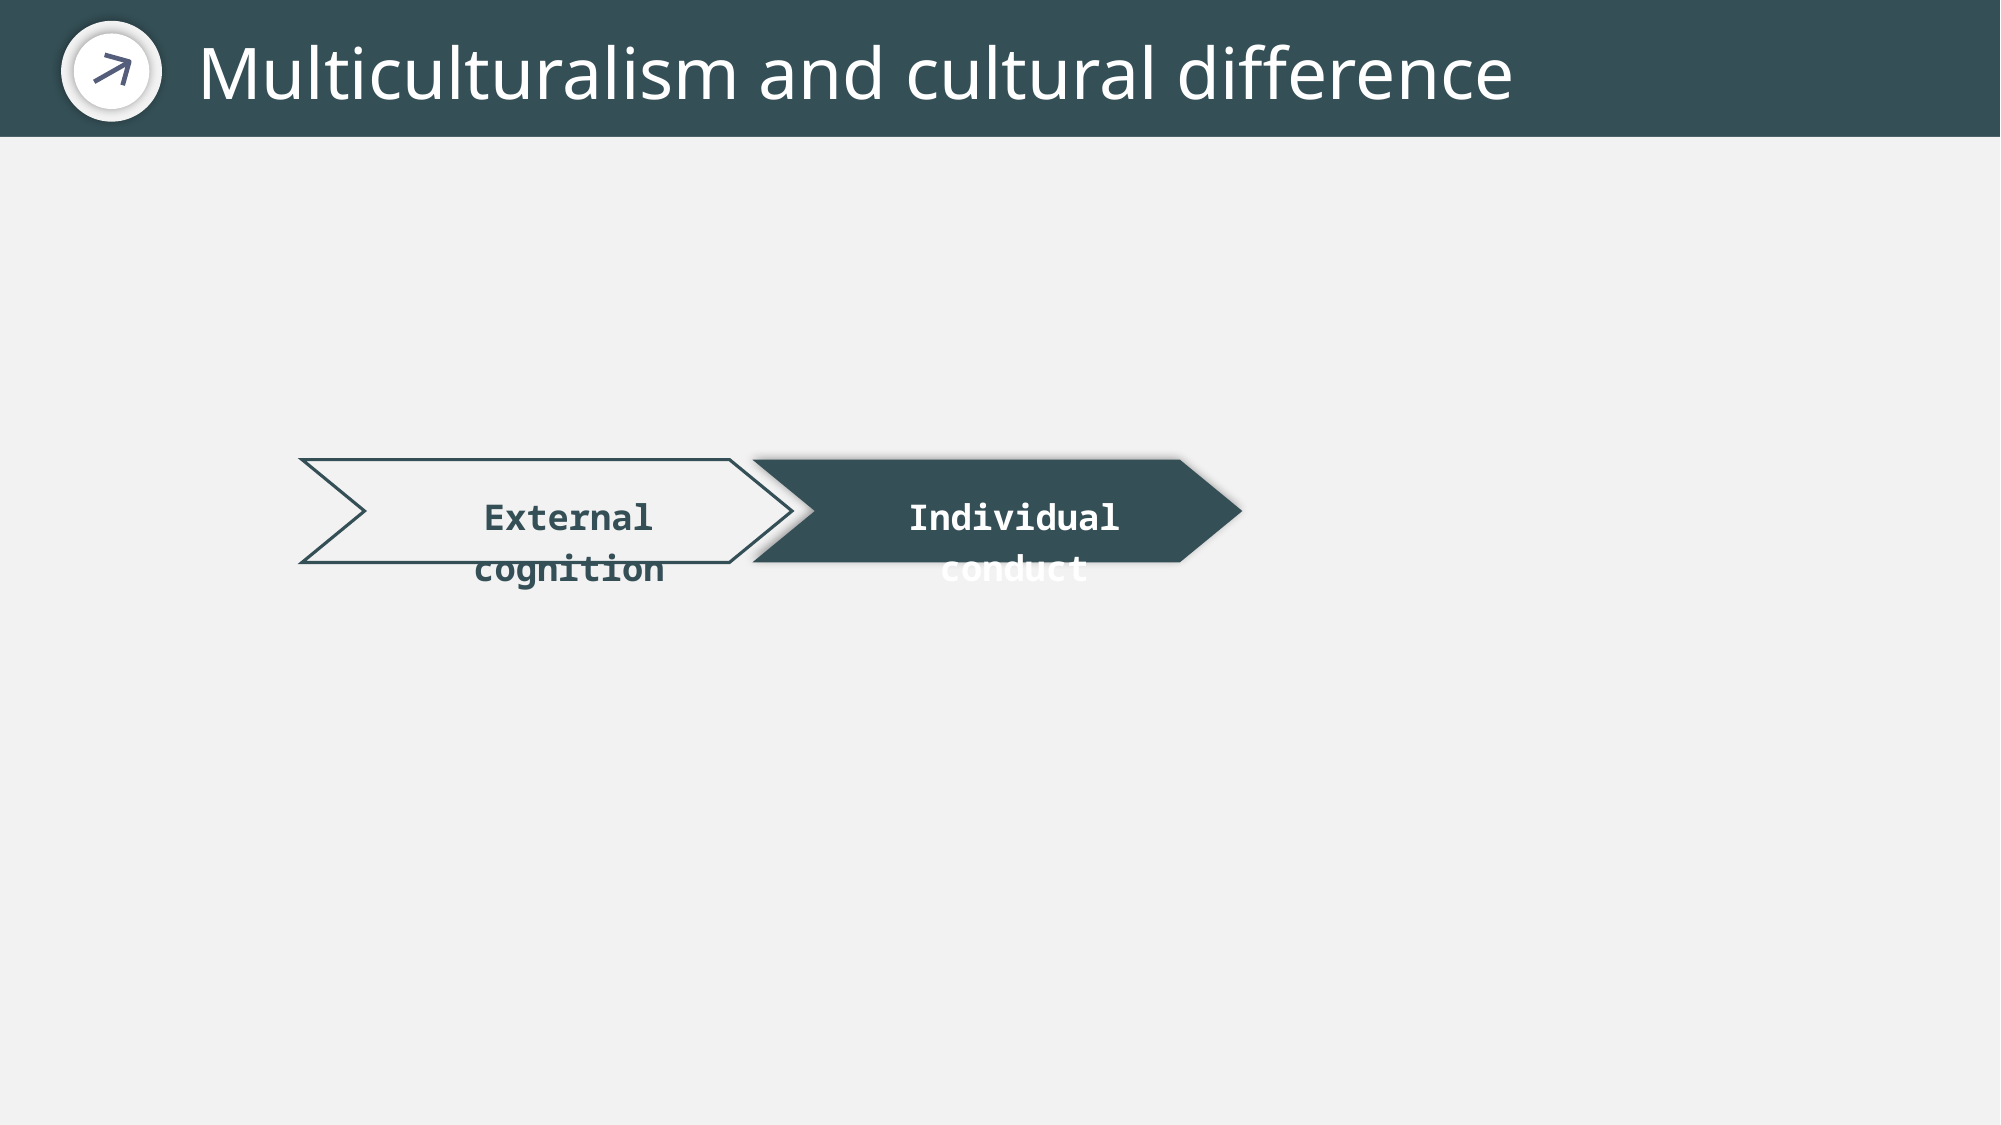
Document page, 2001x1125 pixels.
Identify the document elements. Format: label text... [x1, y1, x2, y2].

text_box Multiculturalism and cultural difference [182, 20, 1693, 122]
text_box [61, 20, 162, 122]
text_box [302, 459, 1243, 563]
